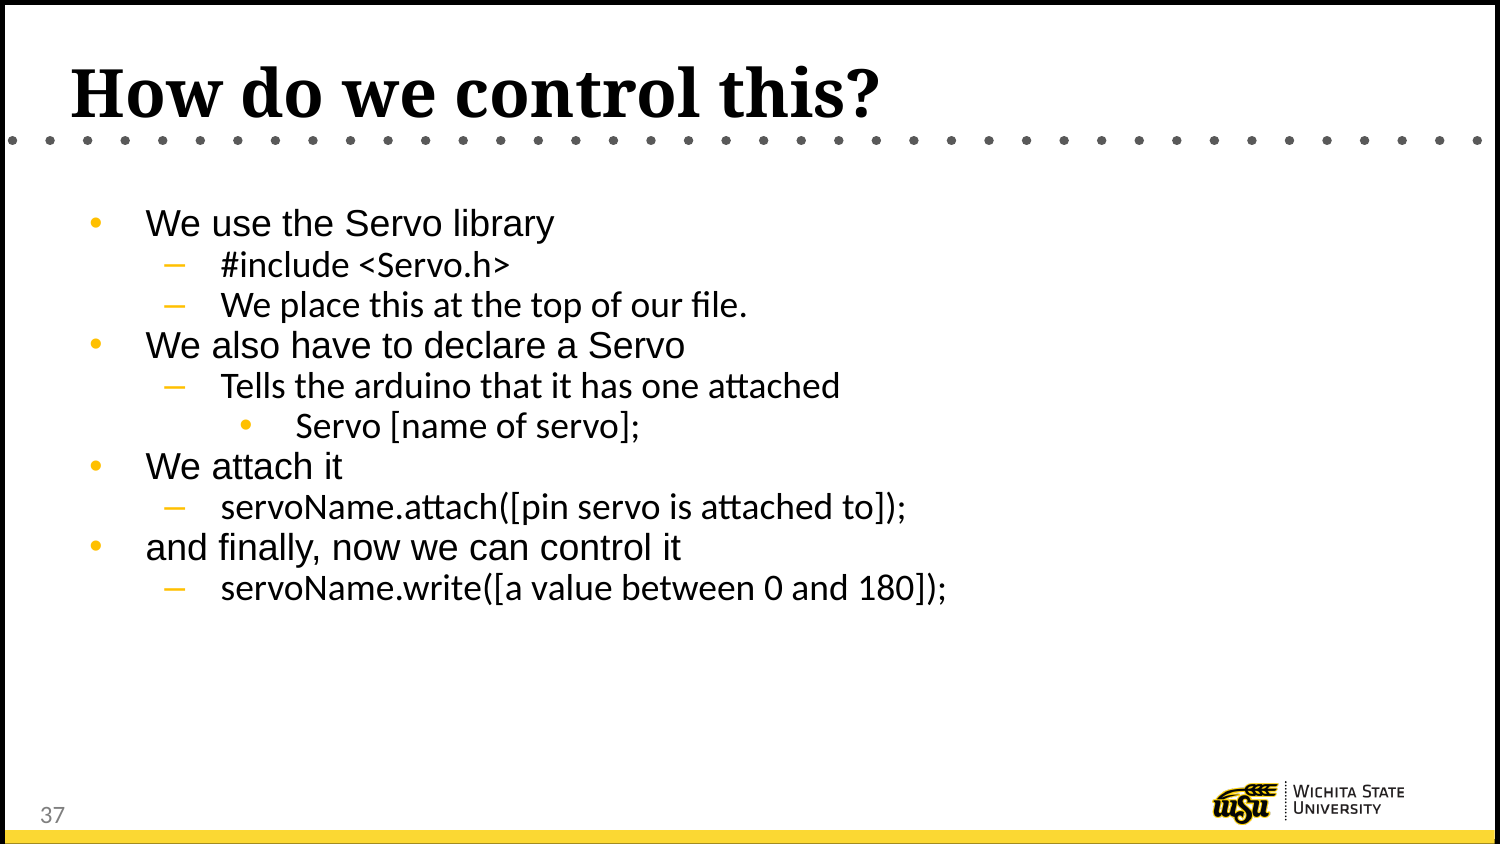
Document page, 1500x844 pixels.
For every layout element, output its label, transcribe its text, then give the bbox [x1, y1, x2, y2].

picture [1212, 781, 1404, 825]
list We use the Servo library #include <Servo.h> We place this at the top of our file. We also have to declare a Servo Tells the arduino that it has one attached Servo [name of servo]; We attach it servoName.attach([pin servo is attached to]); and finally, now we can control it servoName.write([a value between 0 and 180]); [55, 196, 1406, 754]
title How do we control this? [55, 33, 1450, 138]
